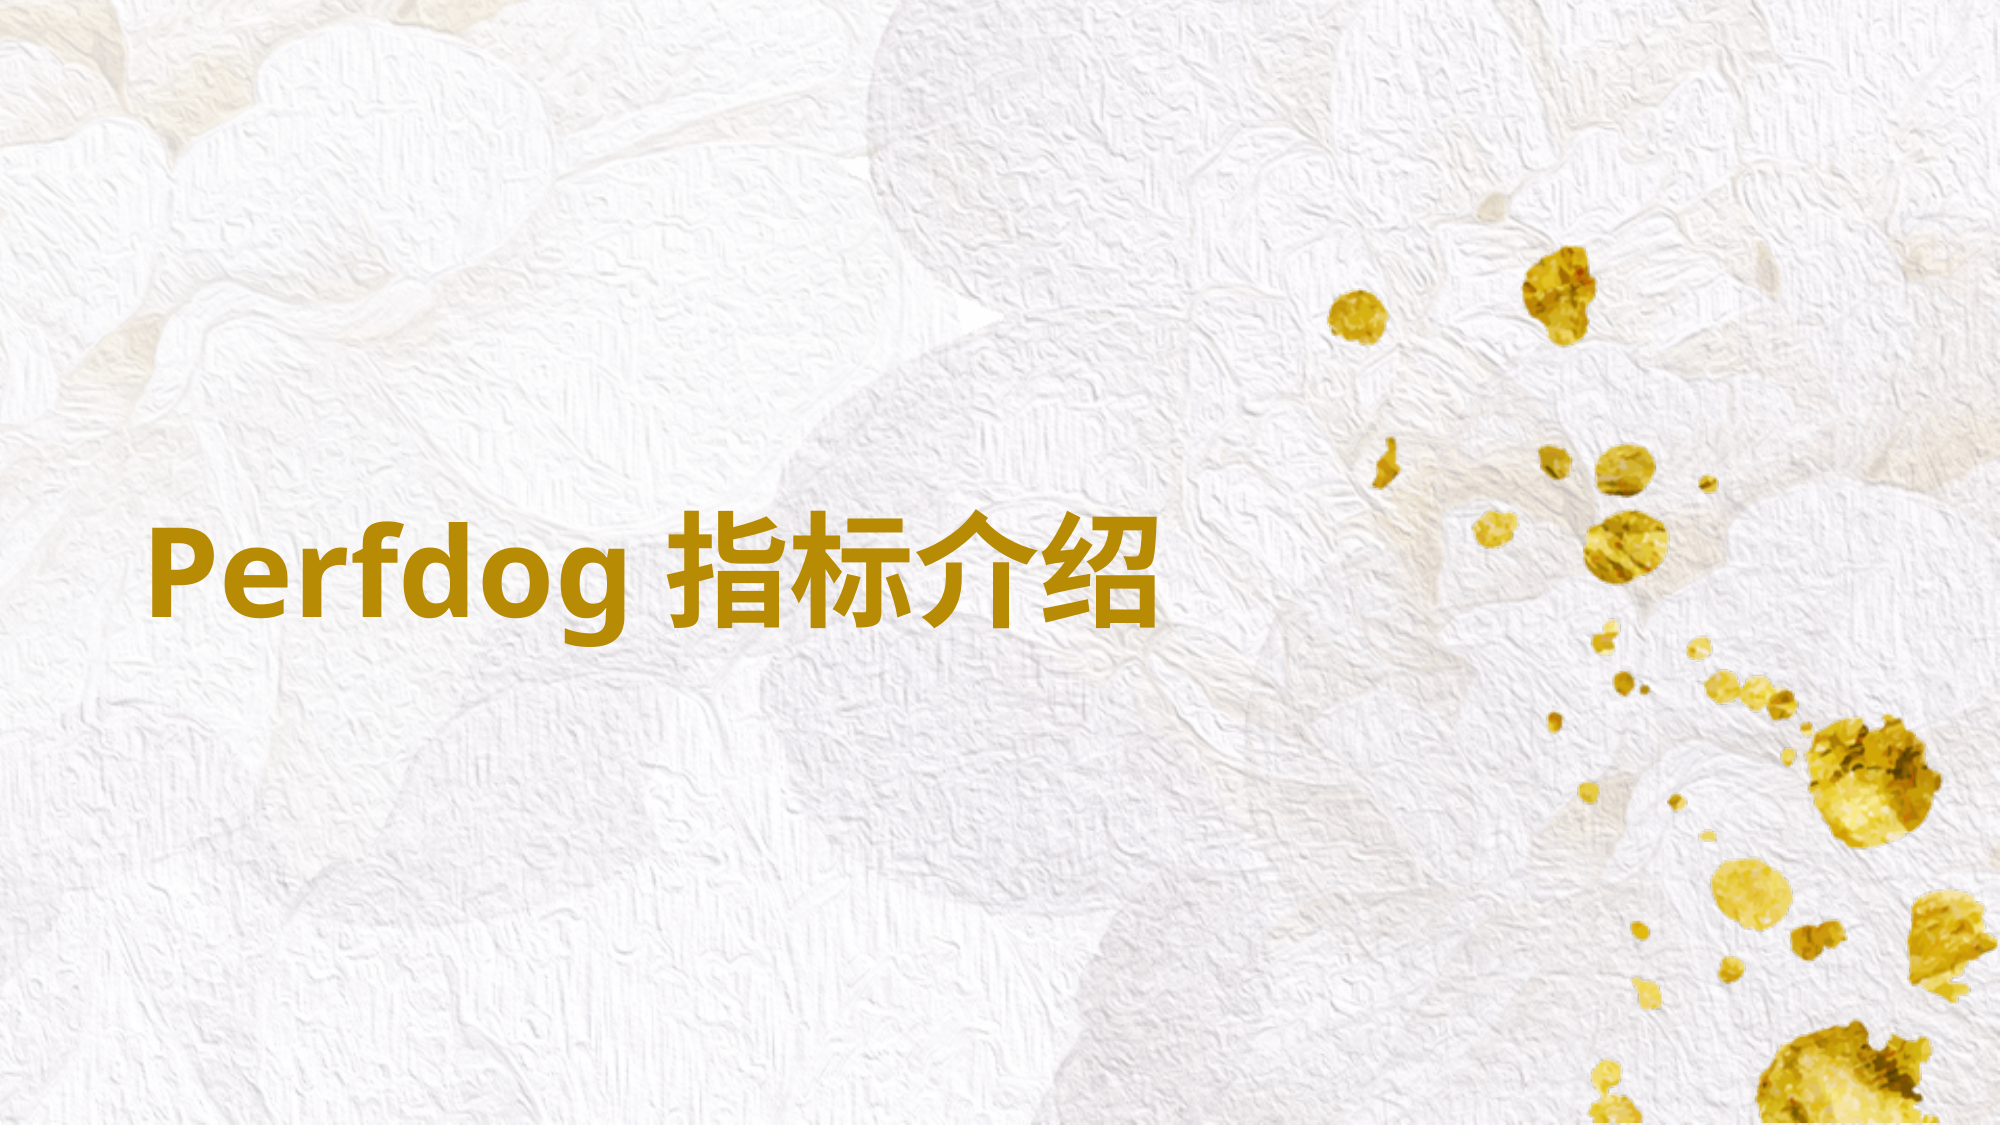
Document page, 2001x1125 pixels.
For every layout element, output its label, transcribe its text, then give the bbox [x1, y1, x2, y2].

text_box Perfdog指标介绍 [126, 485, 1326, 801]
picture [0, 0, 2000, 1125]
